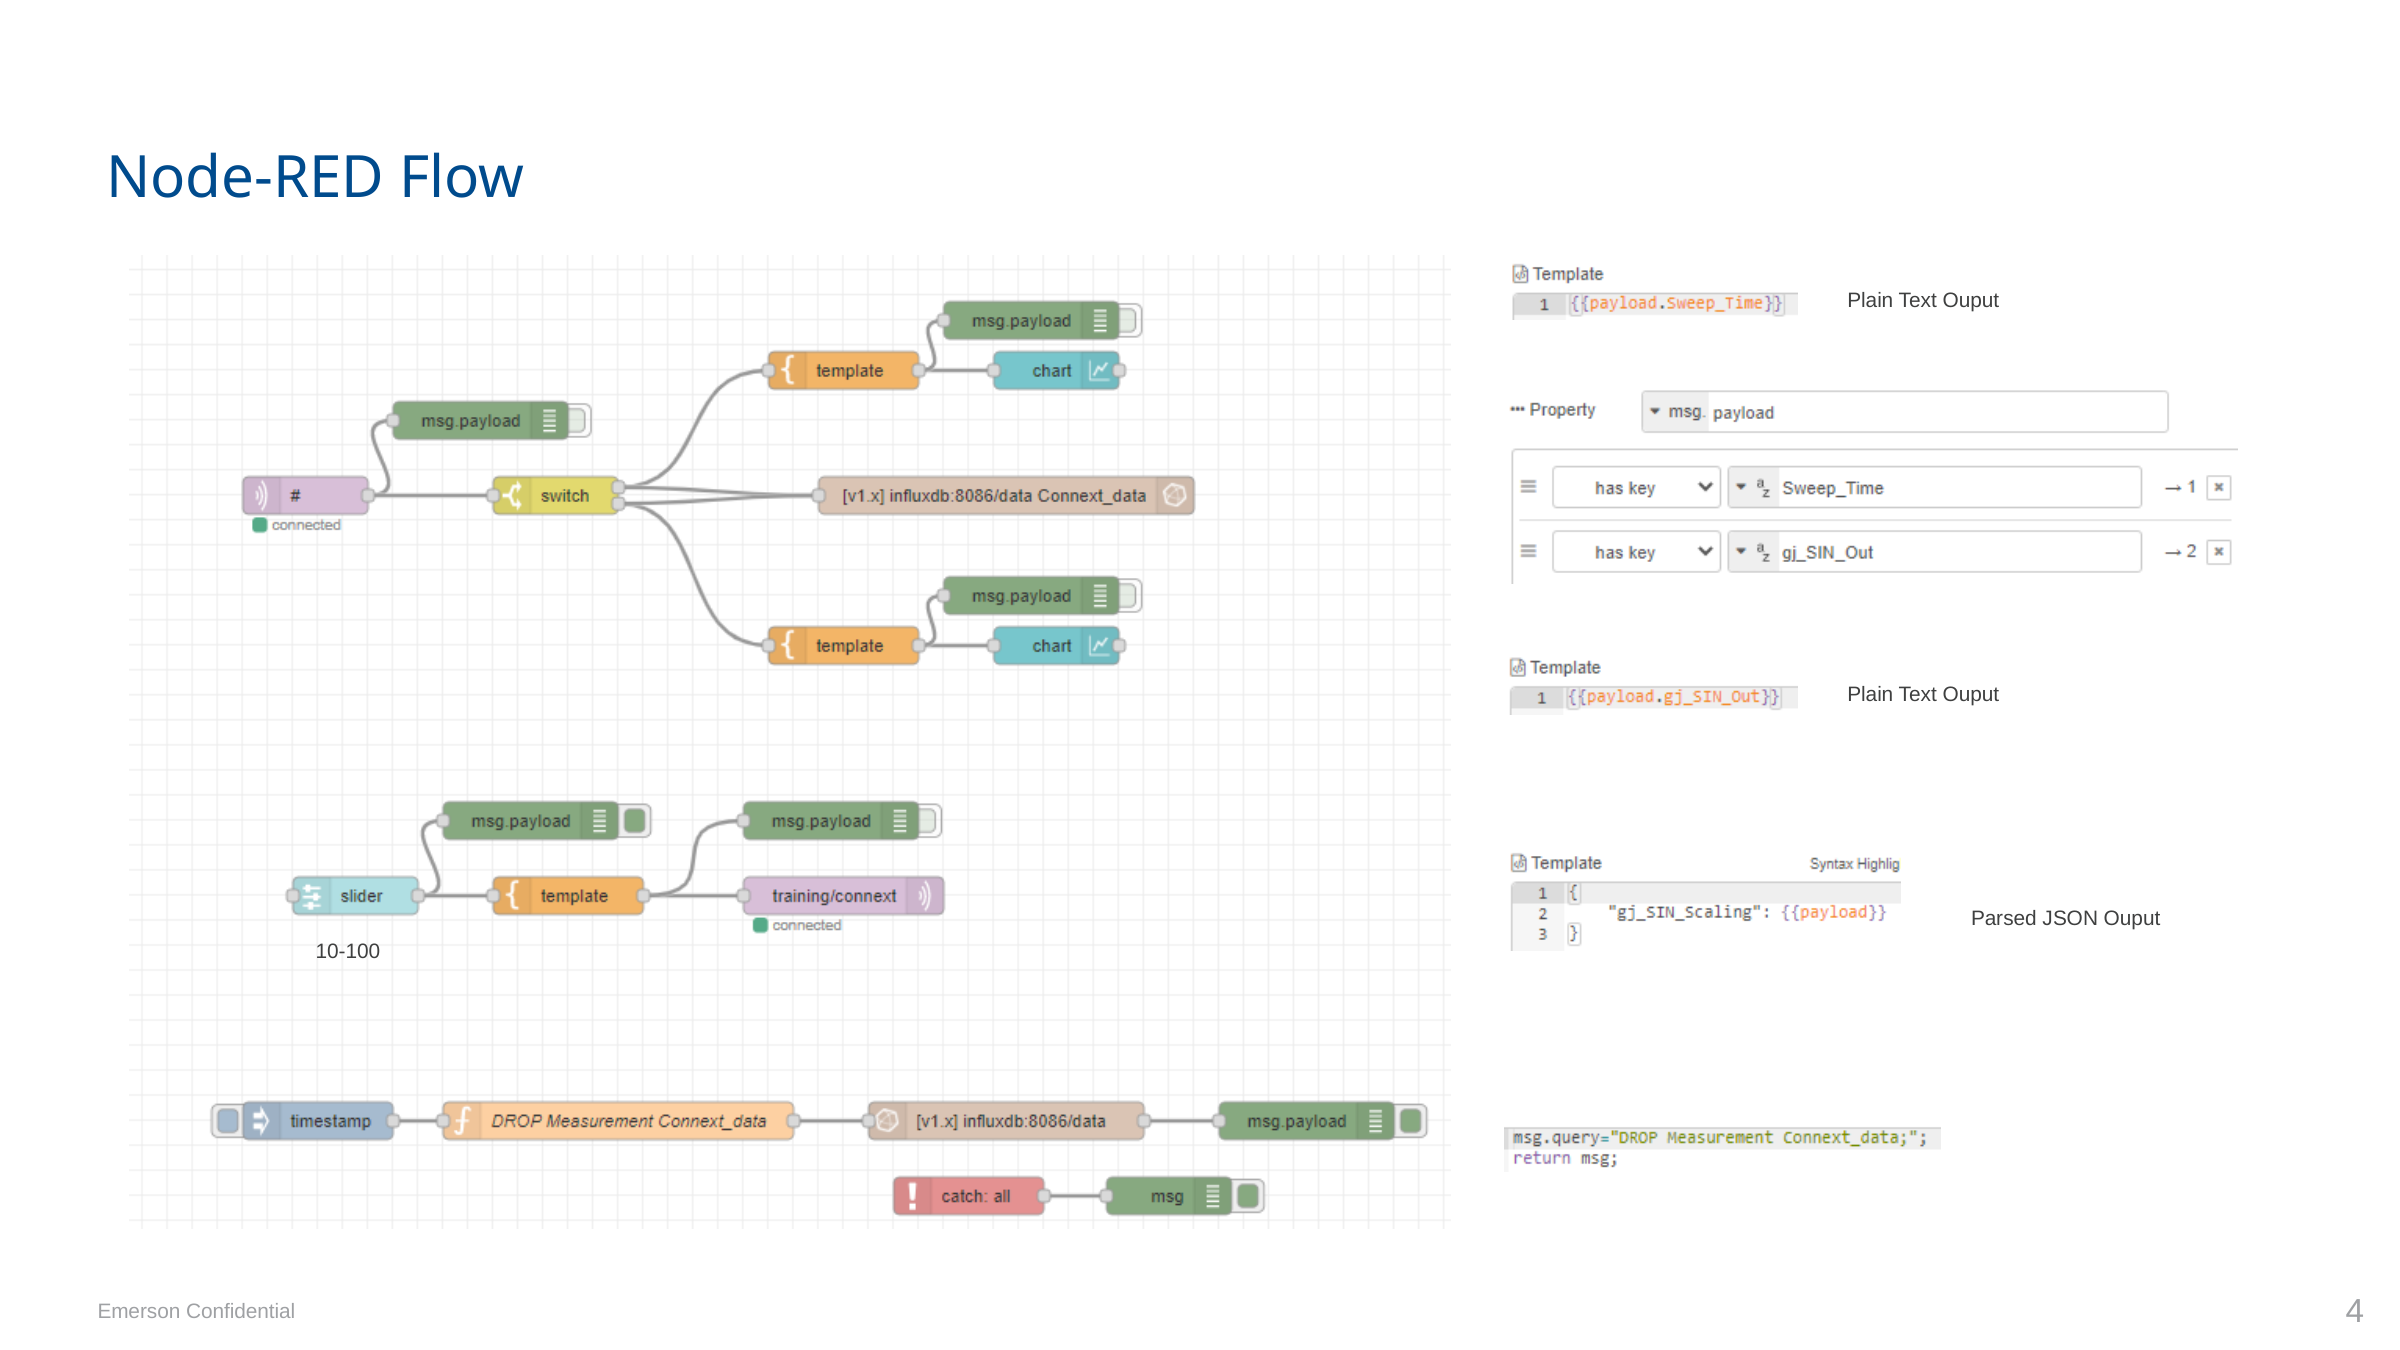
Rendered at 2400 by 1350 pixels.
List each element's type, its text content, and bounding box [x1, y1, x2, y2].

picture [1503, 1118, 1941, 1172]
picture [1503, 385, 2238, 584]
picture [129, 254, 1451, 1229]
text_box Plain Text Ouput [1832, 673, 2271, 713]
picture [1505, 843, 1902, 951]
footer Emerson Confidential [82, 1289, 1451, 1330]
picture [1505, 258, 1799, 321]
text_box Parsed JSON Ouput [1956, 897, 2394, 937]
text_box Plain Text Ouput [1832, 279, 2271, 320]
picture [1503, 650, 1799, 716]
title Node-RED Flow [82, 54, 2318, 221]
